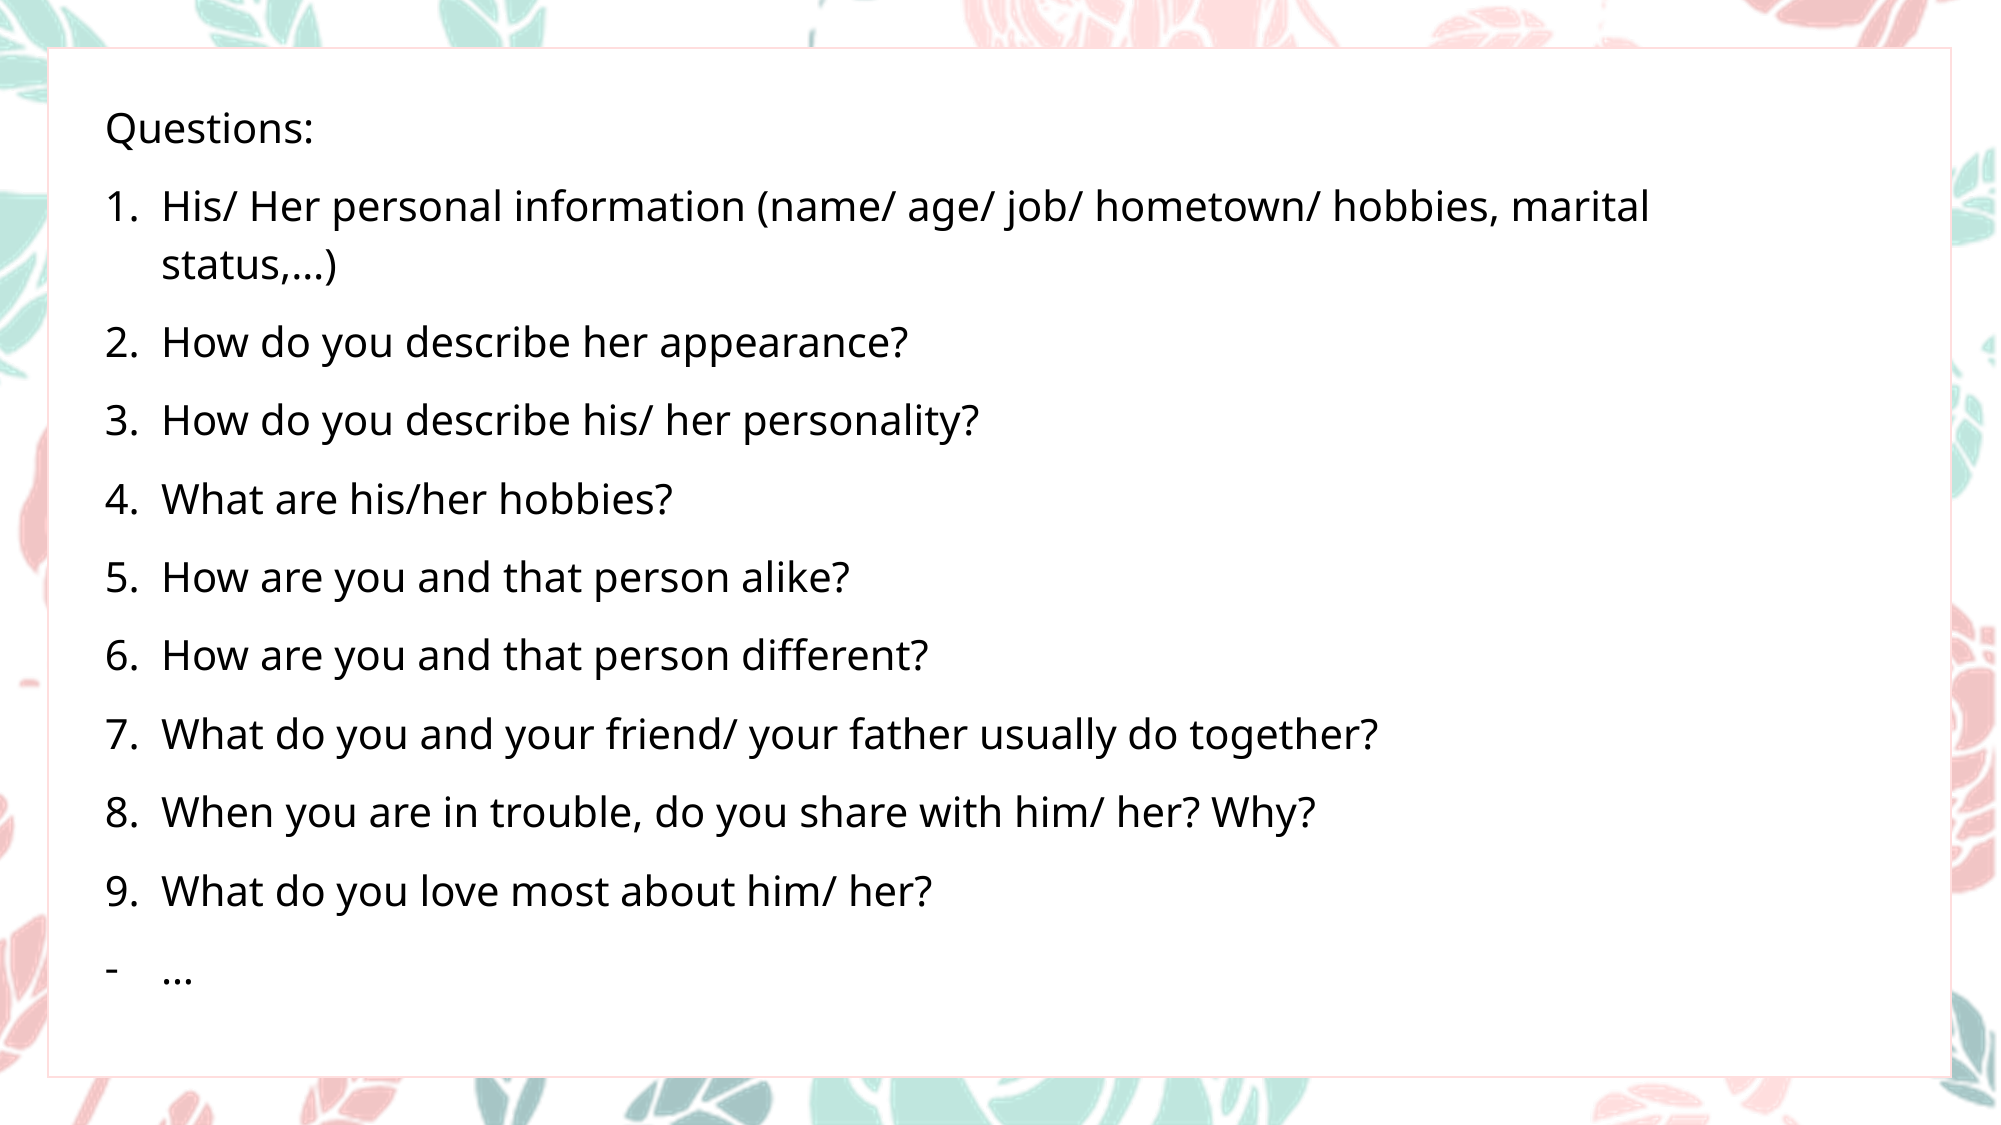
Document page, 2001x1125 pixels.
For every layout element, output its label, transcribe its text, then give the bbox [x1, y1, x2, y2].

picture [0, 0, 2000, 1125]
text_box Questions: His/ Her personal information (name/ age/ job/ hometown/ hobbies, marital status,…) How do you describe her appearance? How do you describe his/ her personality? What are his/her hobbies? How are you and that person alike? How are you and that person different? What do you and your friend/ your father usually do together? When you are in trouble, do you share with him/ her? Why? What do you love most about him/ her? … [89, 86, 1757, 1001]
